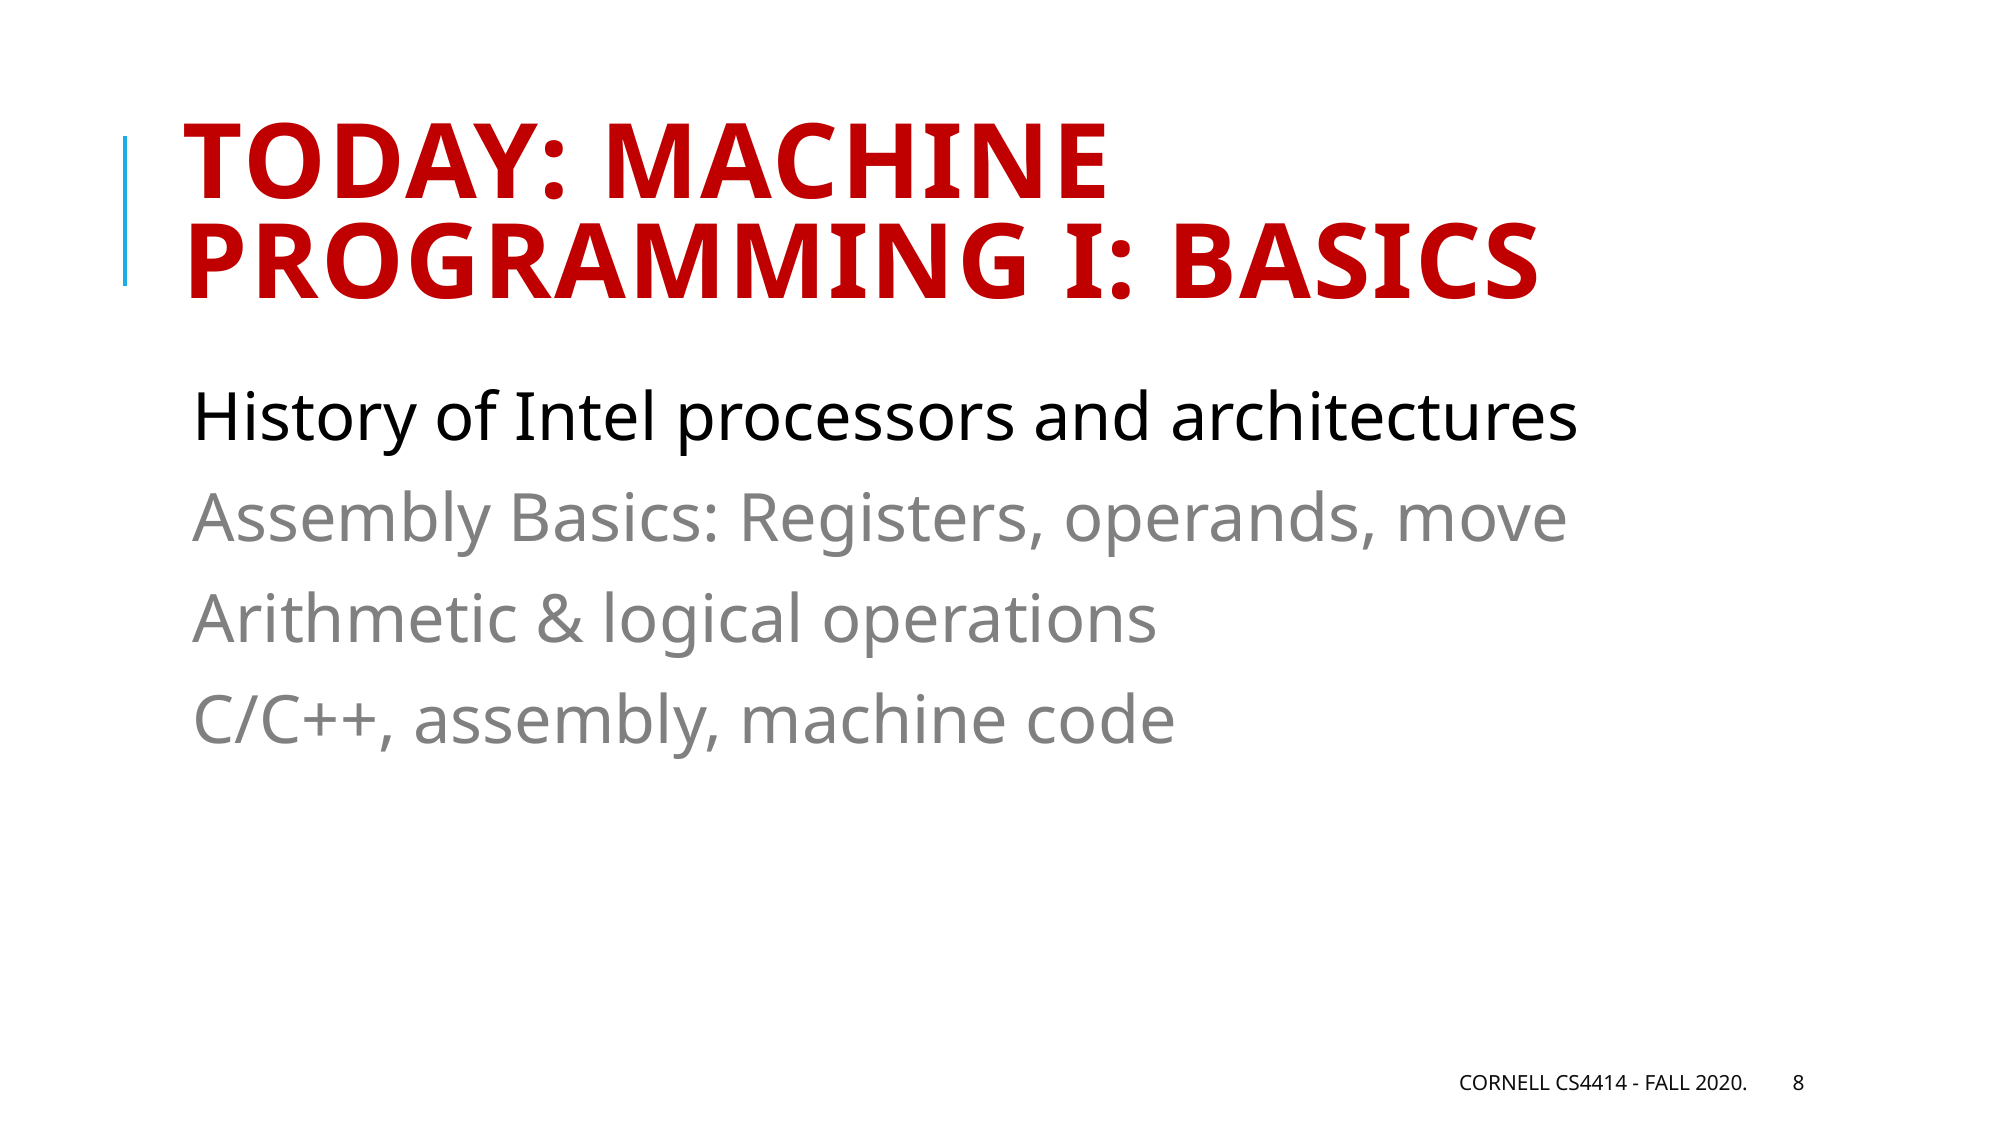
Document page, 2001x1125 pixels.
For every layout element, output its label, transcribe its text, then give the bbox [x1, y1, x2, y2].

title Today: Machine Programming I: Basics [168, 96, 1914, 342]
list History of Intel processors and architectures Assembly Basics: Registers, operands, move Arithmetic & logical operations C/C++, assembly, machine code [168, 375, 1914, 1035]
slide_number 8 [1777, 1061, 1938, 1107]
footer Cornell CS4414 - Fall 2020. [794, 1061, 1763, 1107]
